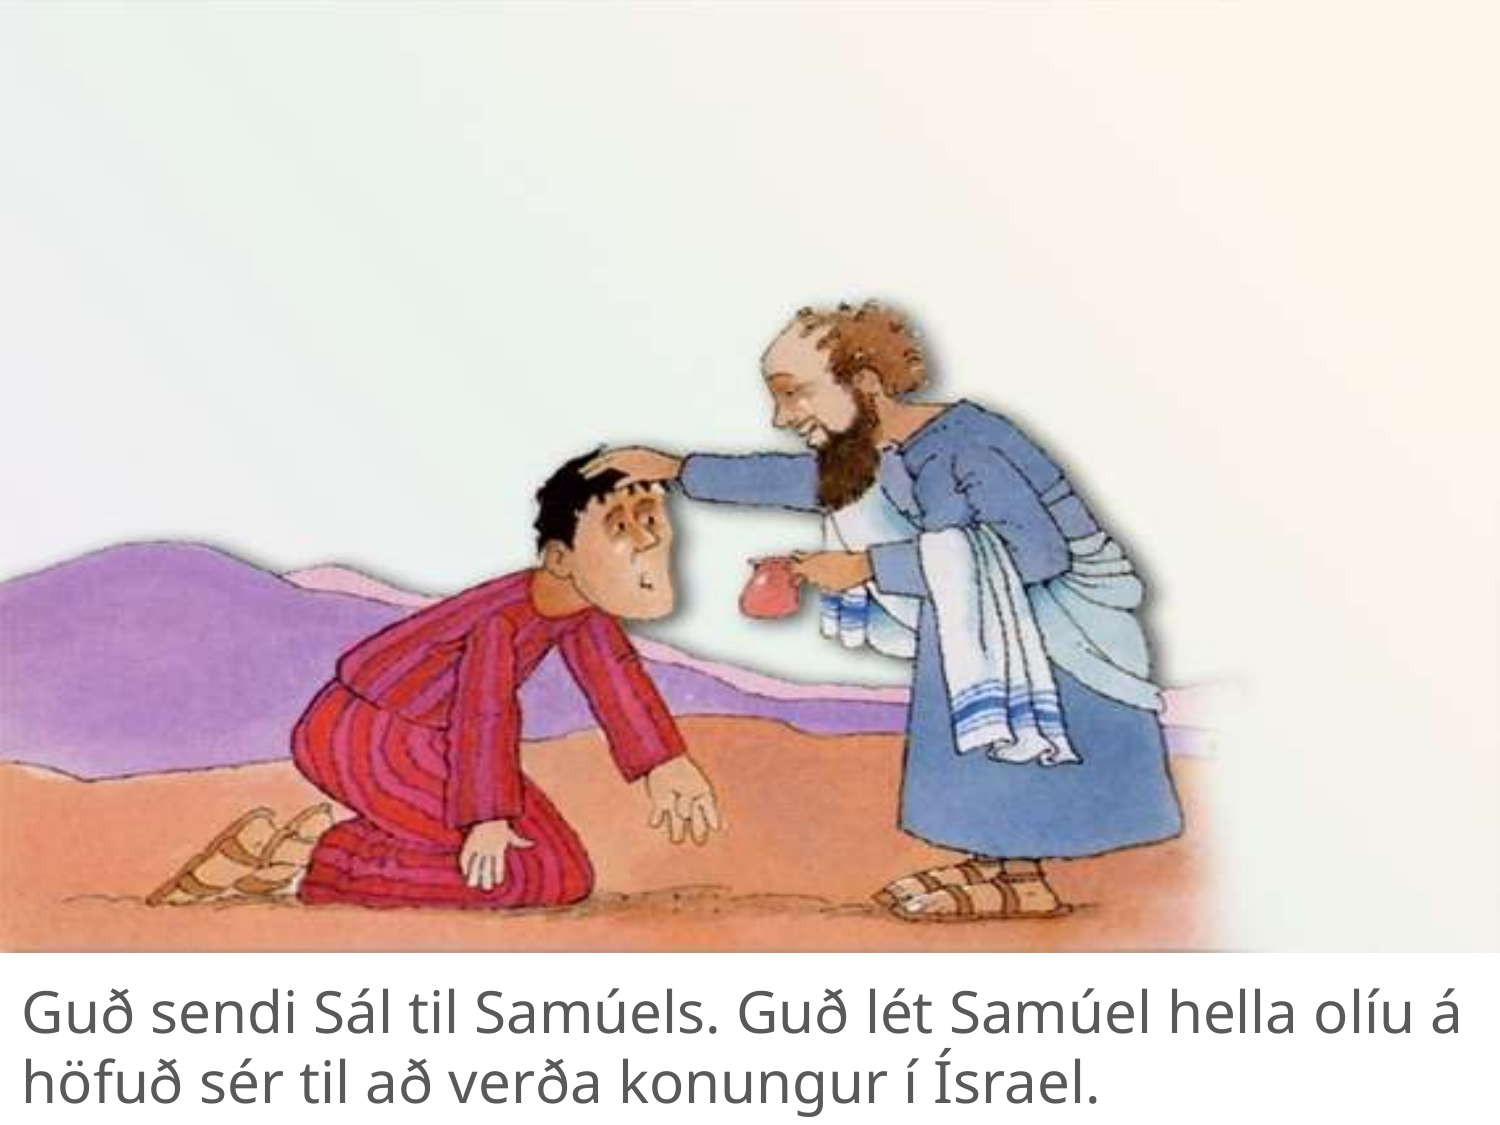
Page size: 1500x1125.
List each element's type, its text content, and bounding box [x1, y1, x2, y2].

picture [0, 0, 1500, 953]
text_box Guð sendi Sál til Samúels. Guð lét Samúel hella olíu á höfuð sér til að verða konungur í Ísrael. [7, 967, 1493, 1123]
